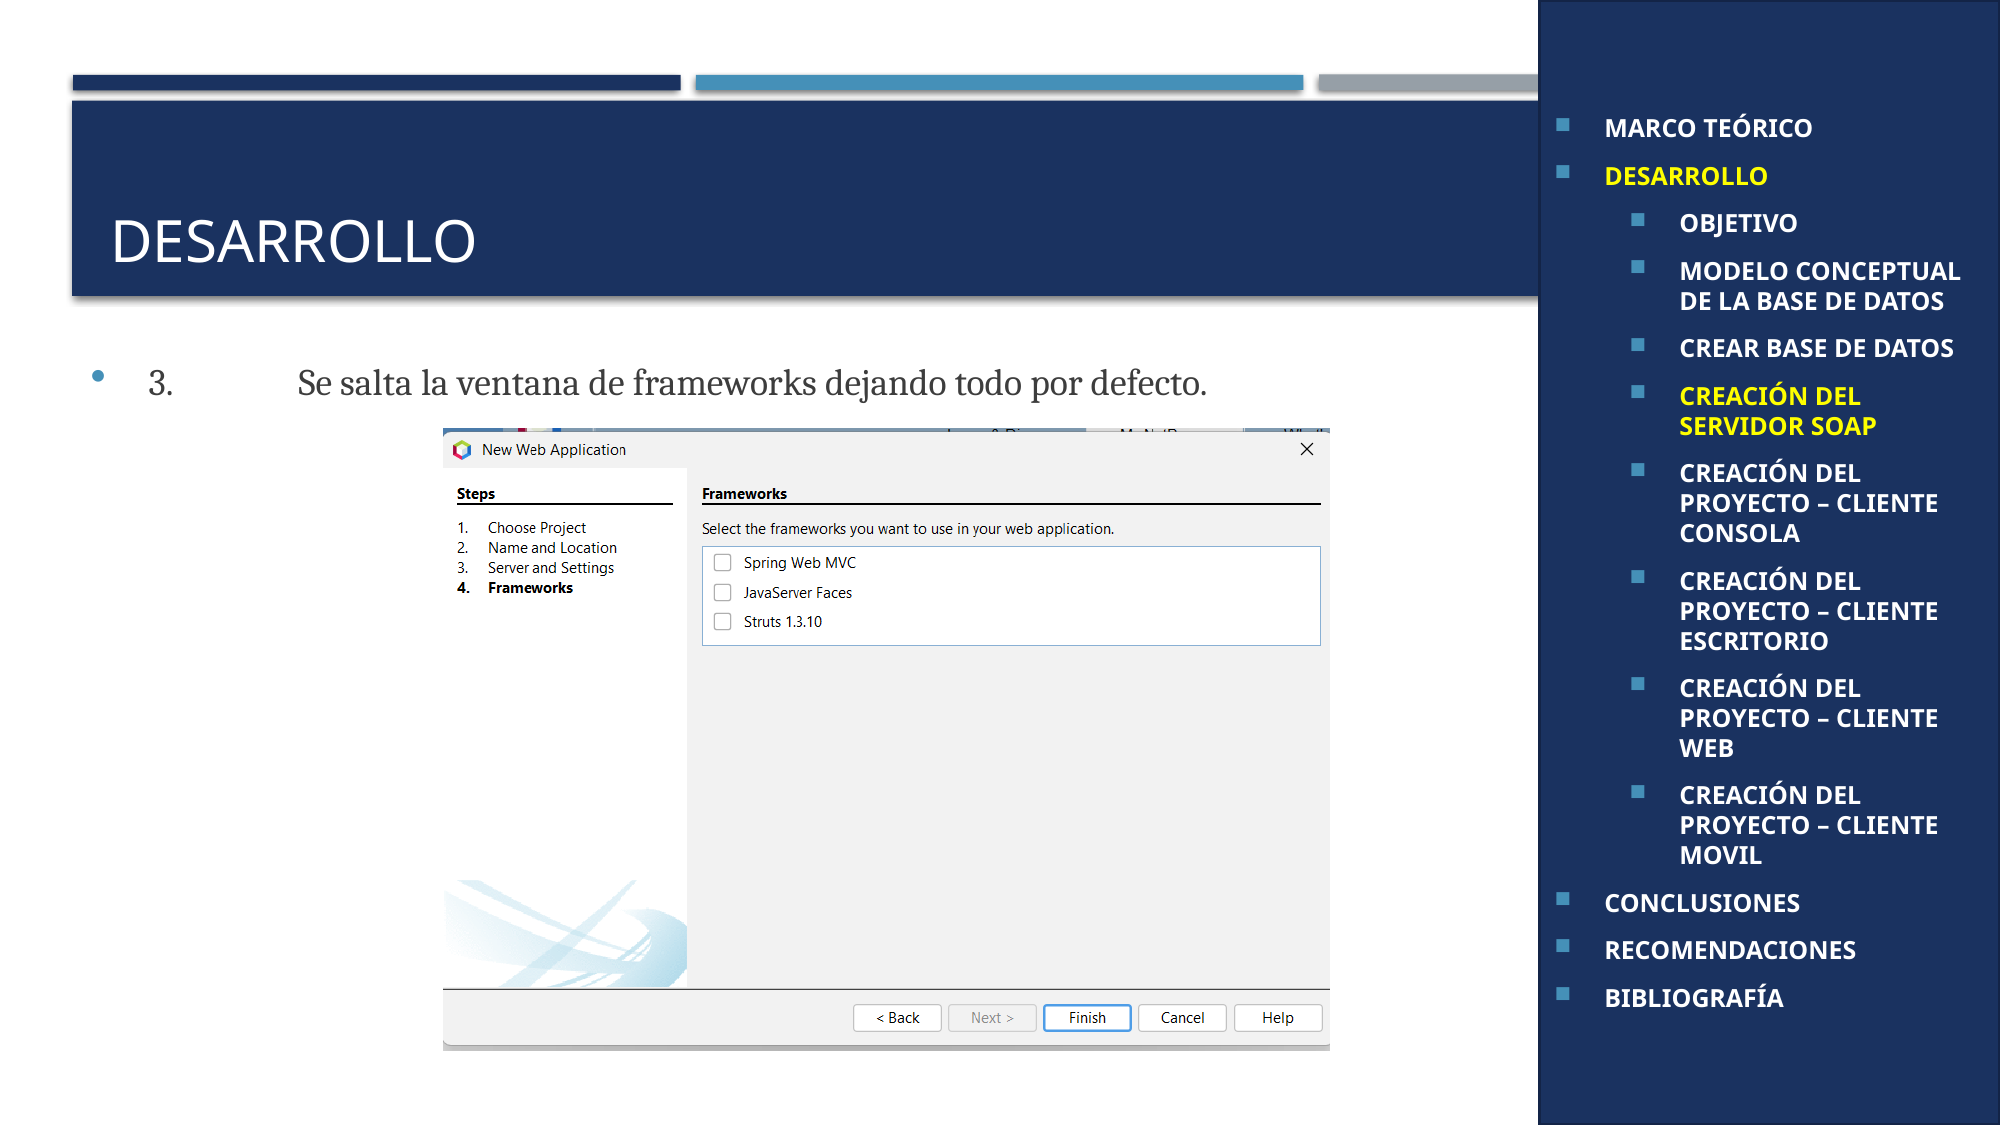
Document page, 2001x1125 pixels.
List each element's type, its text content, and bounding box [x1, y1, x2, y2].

list 3. Se salta la ventana de frameworks dejando todo por defecto. [77, 329, 1487, 429]
picture [443, 427, 1331, 1051]
text_box MARCO TEÓRICO DESARROLLO OBJETIVO MODELO CONCEPTUAL DE LA BASE DE DATOS CREAR BASE DE DATOS CREACIÓN DEL SERVIDOR SOAP CREACIÓN DEL PROYECTO – CLIENTE CONSOLA CREACIÓN DEL PROYECTO – CLIENTE ESCRITORIO CREACIÓN DEL PROYECTO – CLIENTE WEB CREACIÓN DEL PROYECTO – CLIENTE MOVIL CONCLUSIONES RECOMENDACIONES BIBLIOGRAFÍA [1538, 0, 2000, 1125]
title DESARROLLO [95, 115, 1538, 282]
